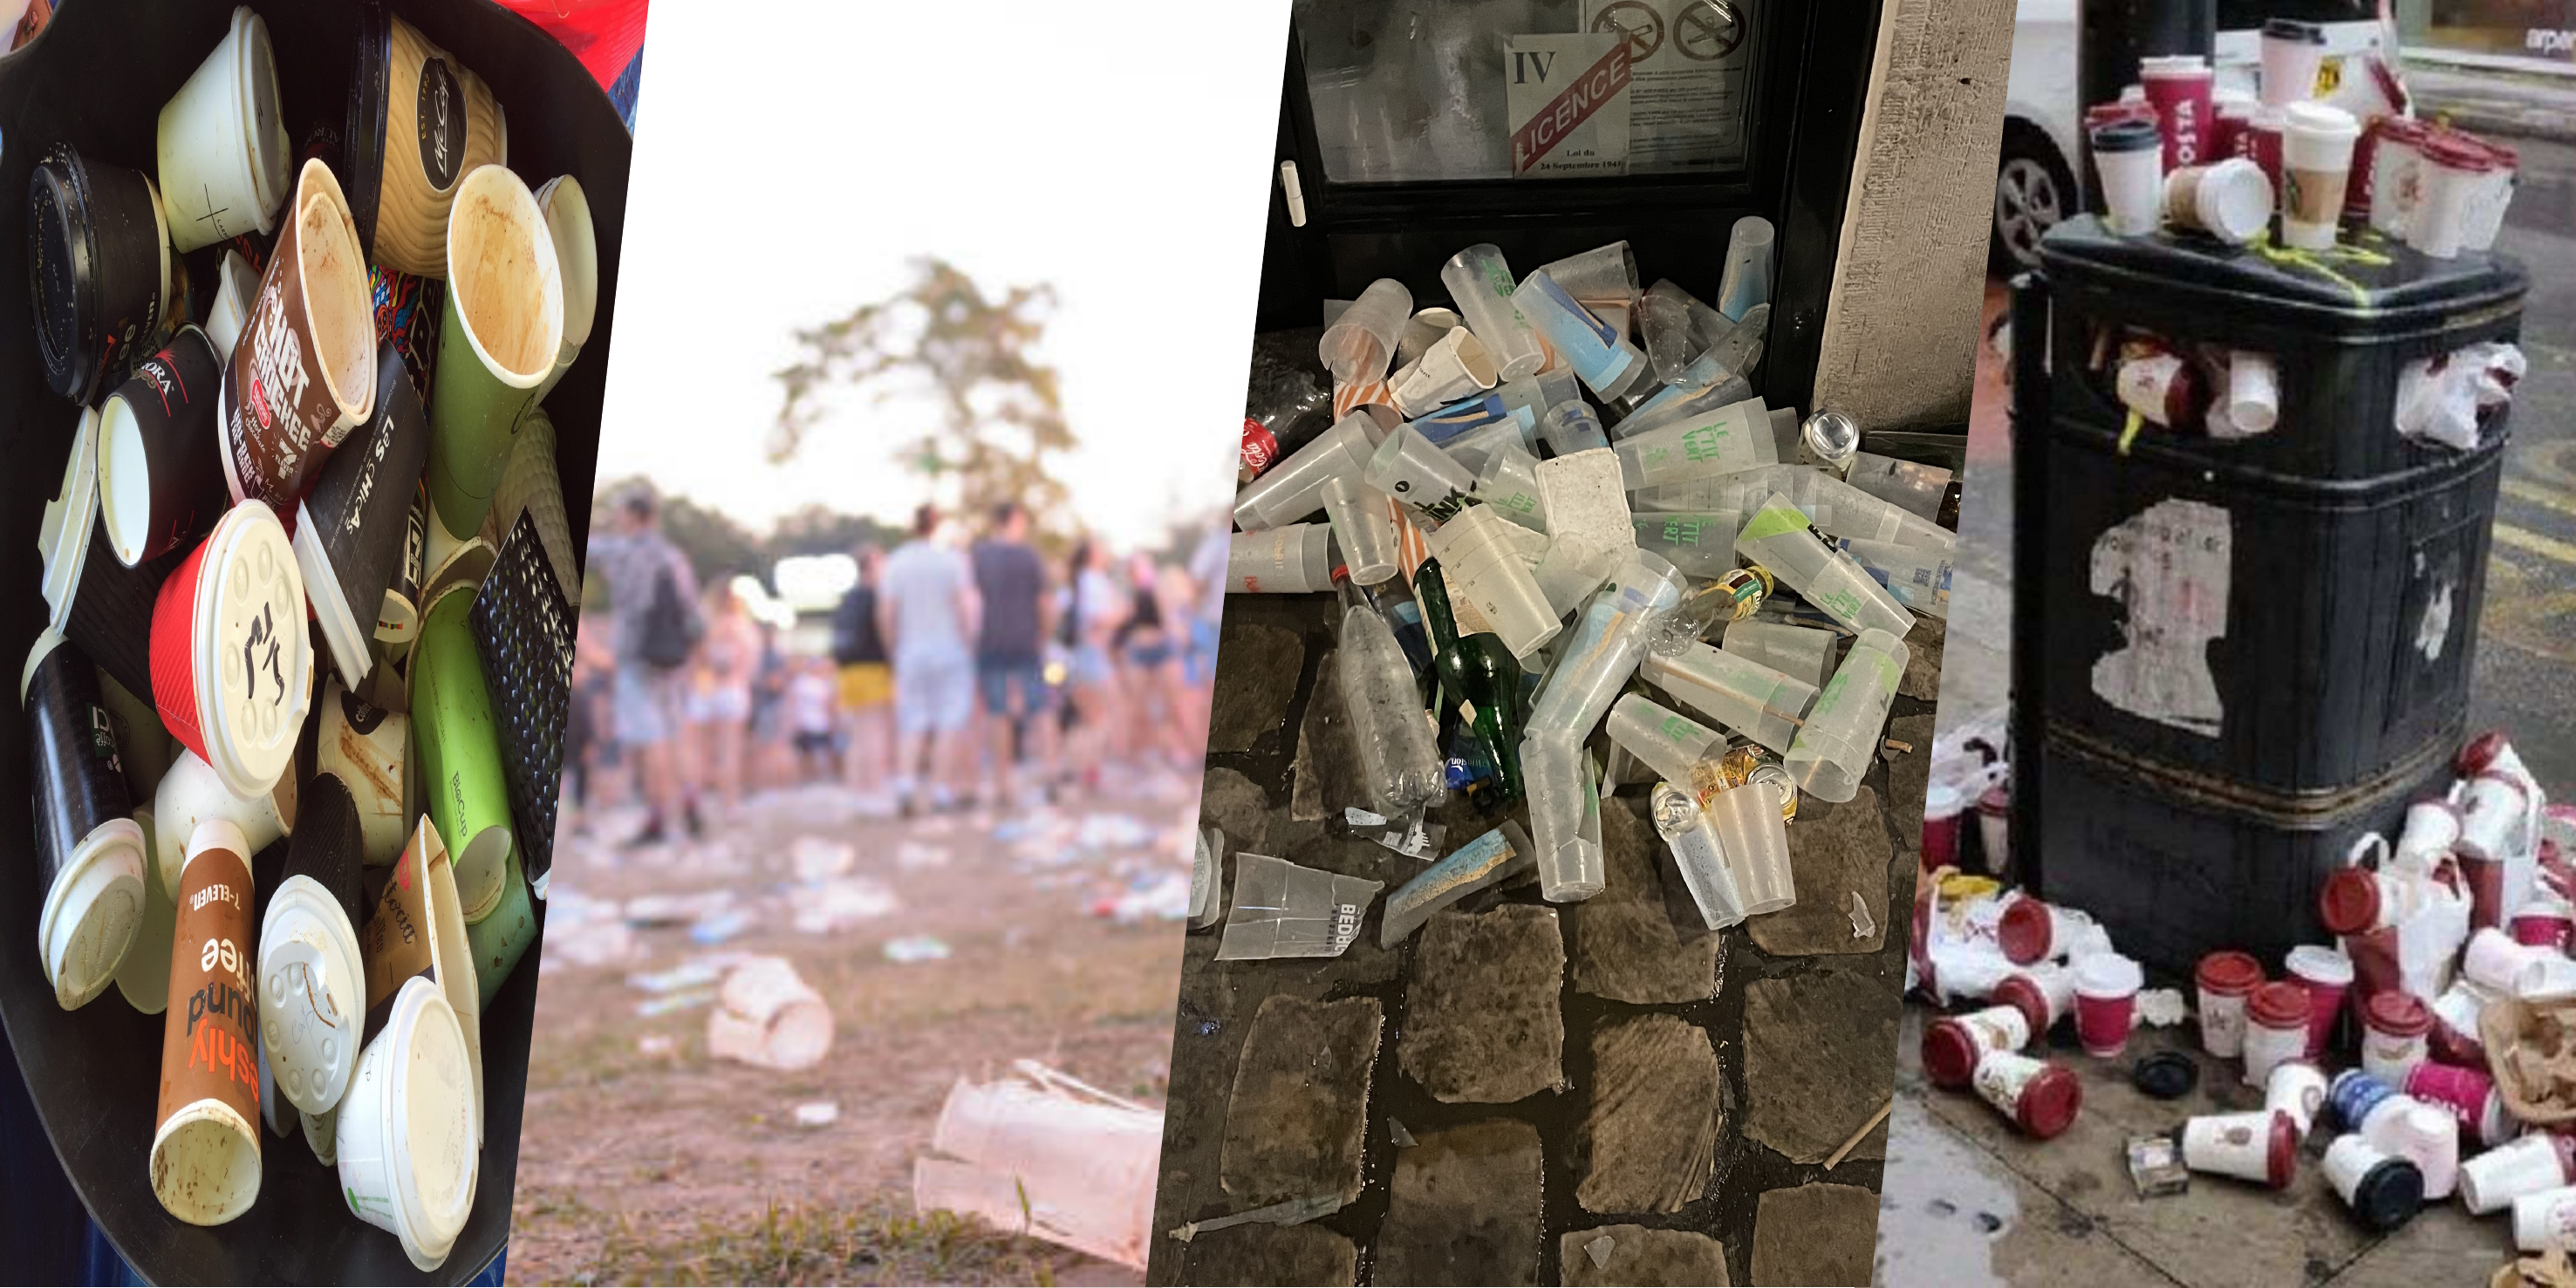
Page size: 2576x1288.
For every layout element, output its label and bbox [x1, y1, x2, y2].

text_box [0, 0, 2576, 1288]
